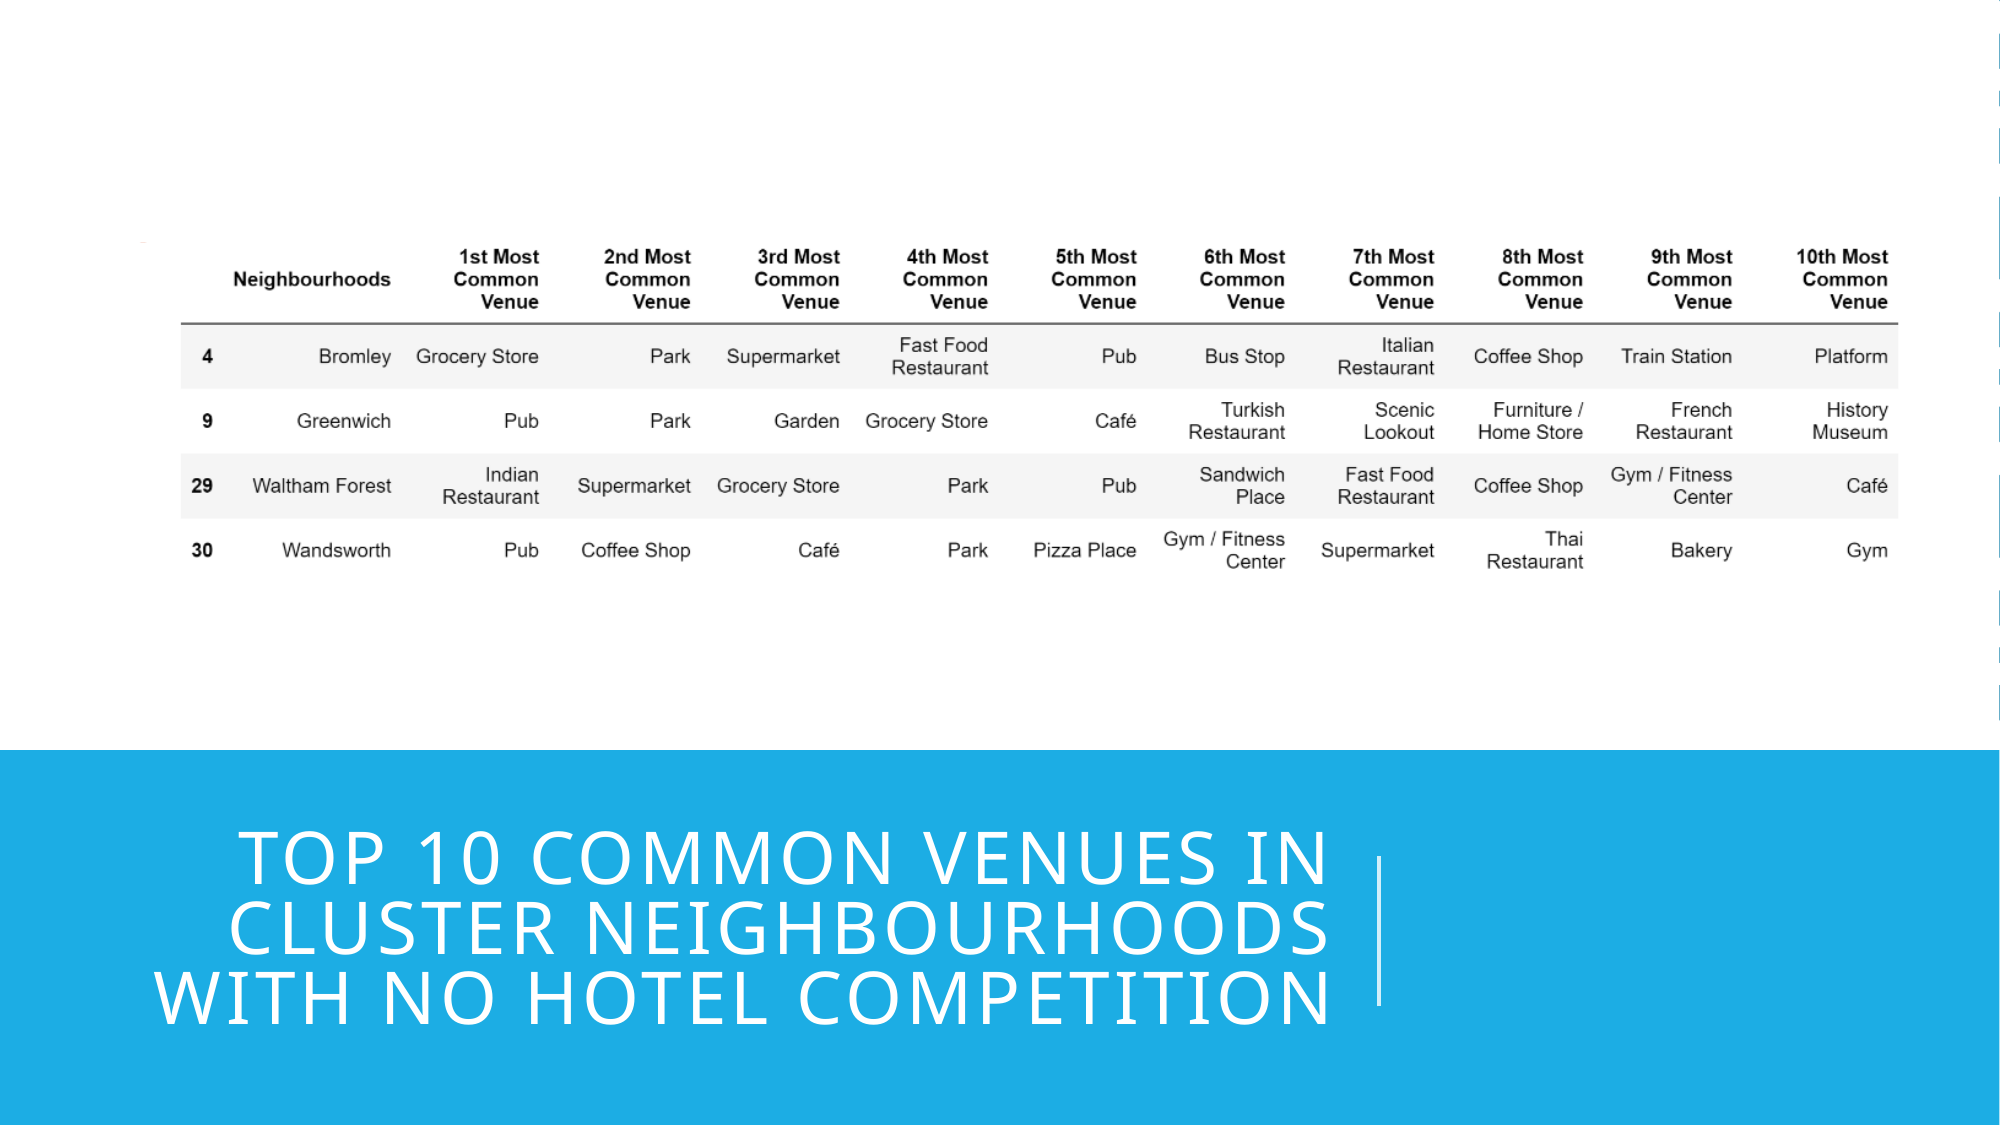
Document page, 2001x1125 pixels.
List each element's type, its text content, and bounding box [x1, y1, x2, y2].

picture [137, 242, 1929, 589]
title TOP 10 COMMON VENUES IN CLUSTER NEIGHBOURHOODS WITH NO HOTEL COMPETITION [75, 813, 1350, 1054]
text_box [0, 0, 2000, 749]
text_box [0, 749, 2000, 1125]
